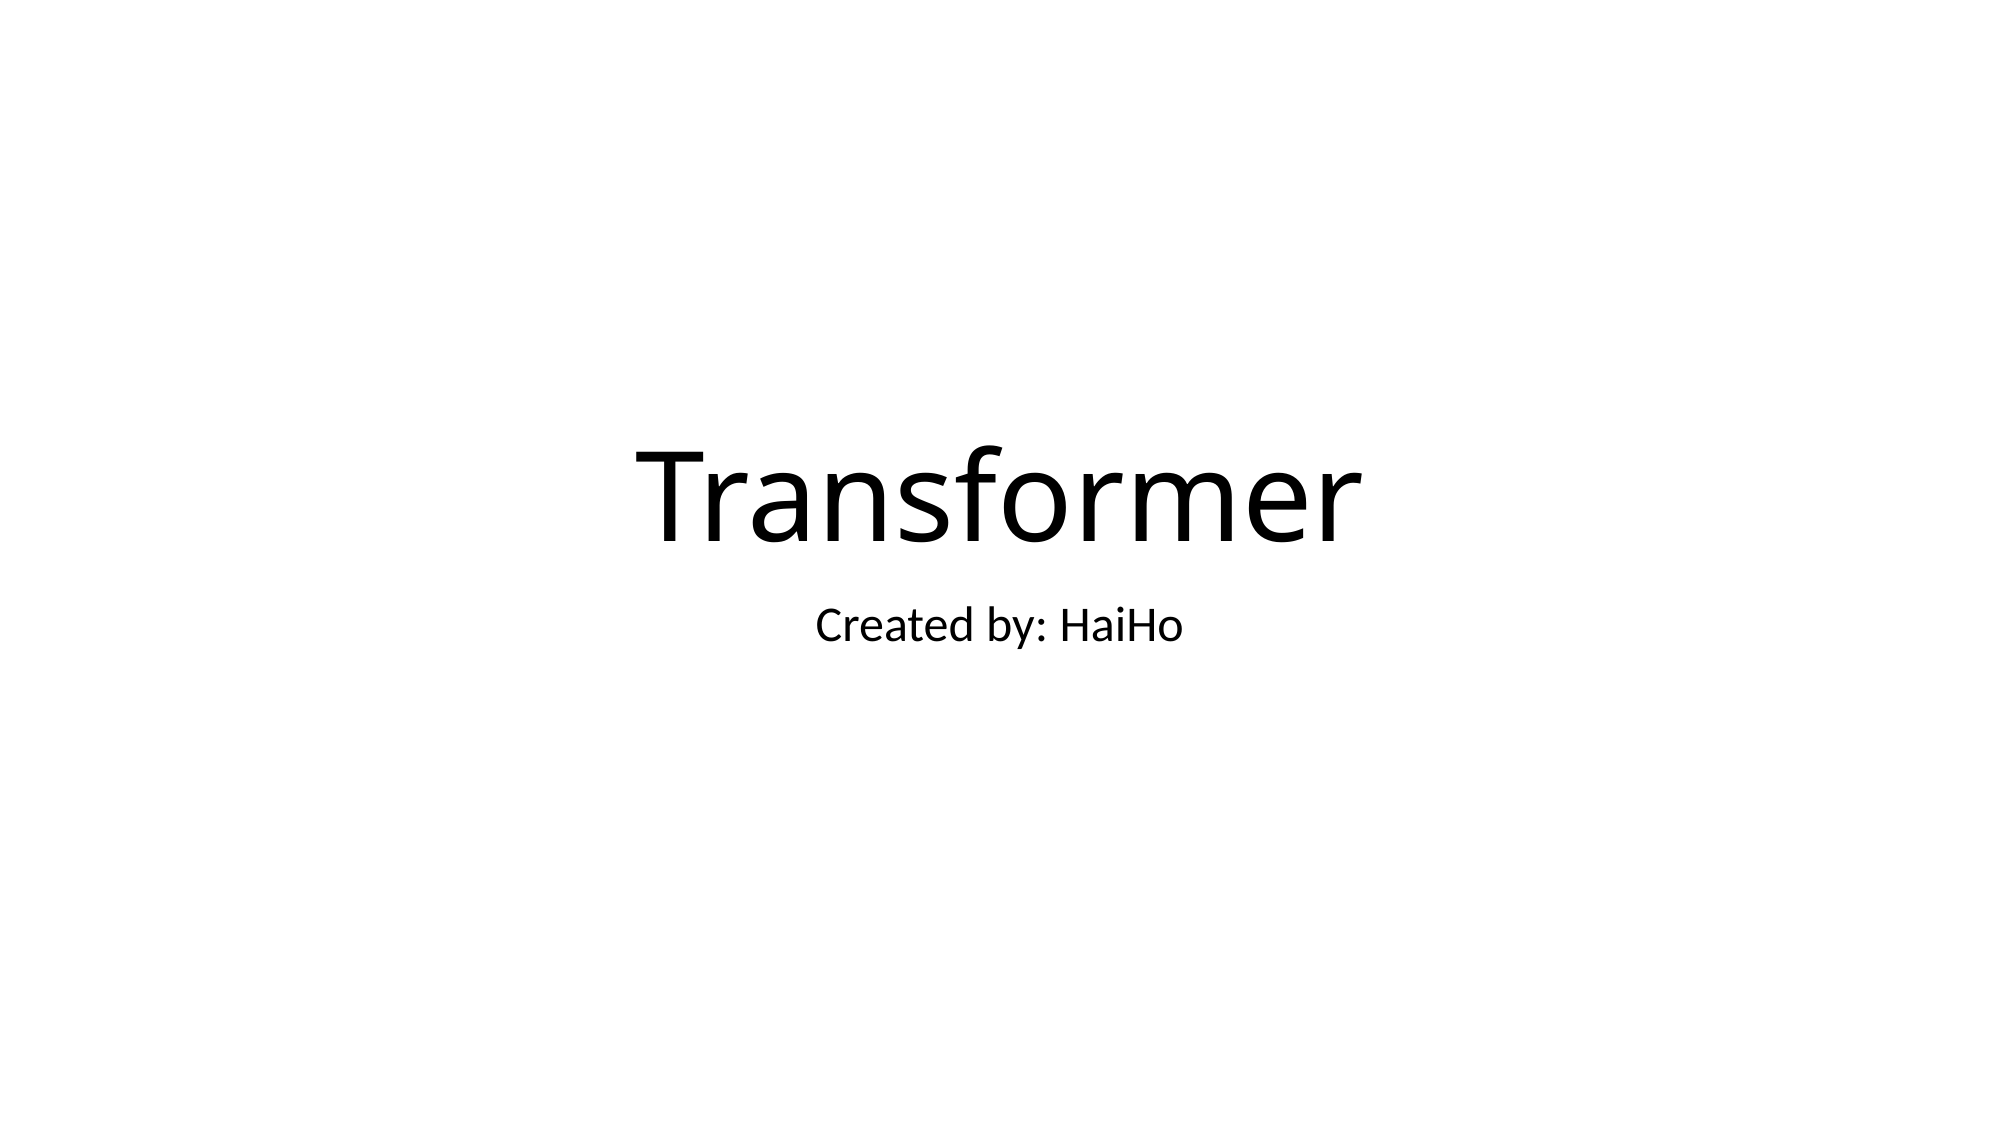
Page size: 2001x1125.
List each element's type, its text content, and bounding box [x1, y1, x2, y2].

title Transformer [249, 184, 1750, 576]
subtitle Created by: HaiHo [249, 590, 1750, 863]
